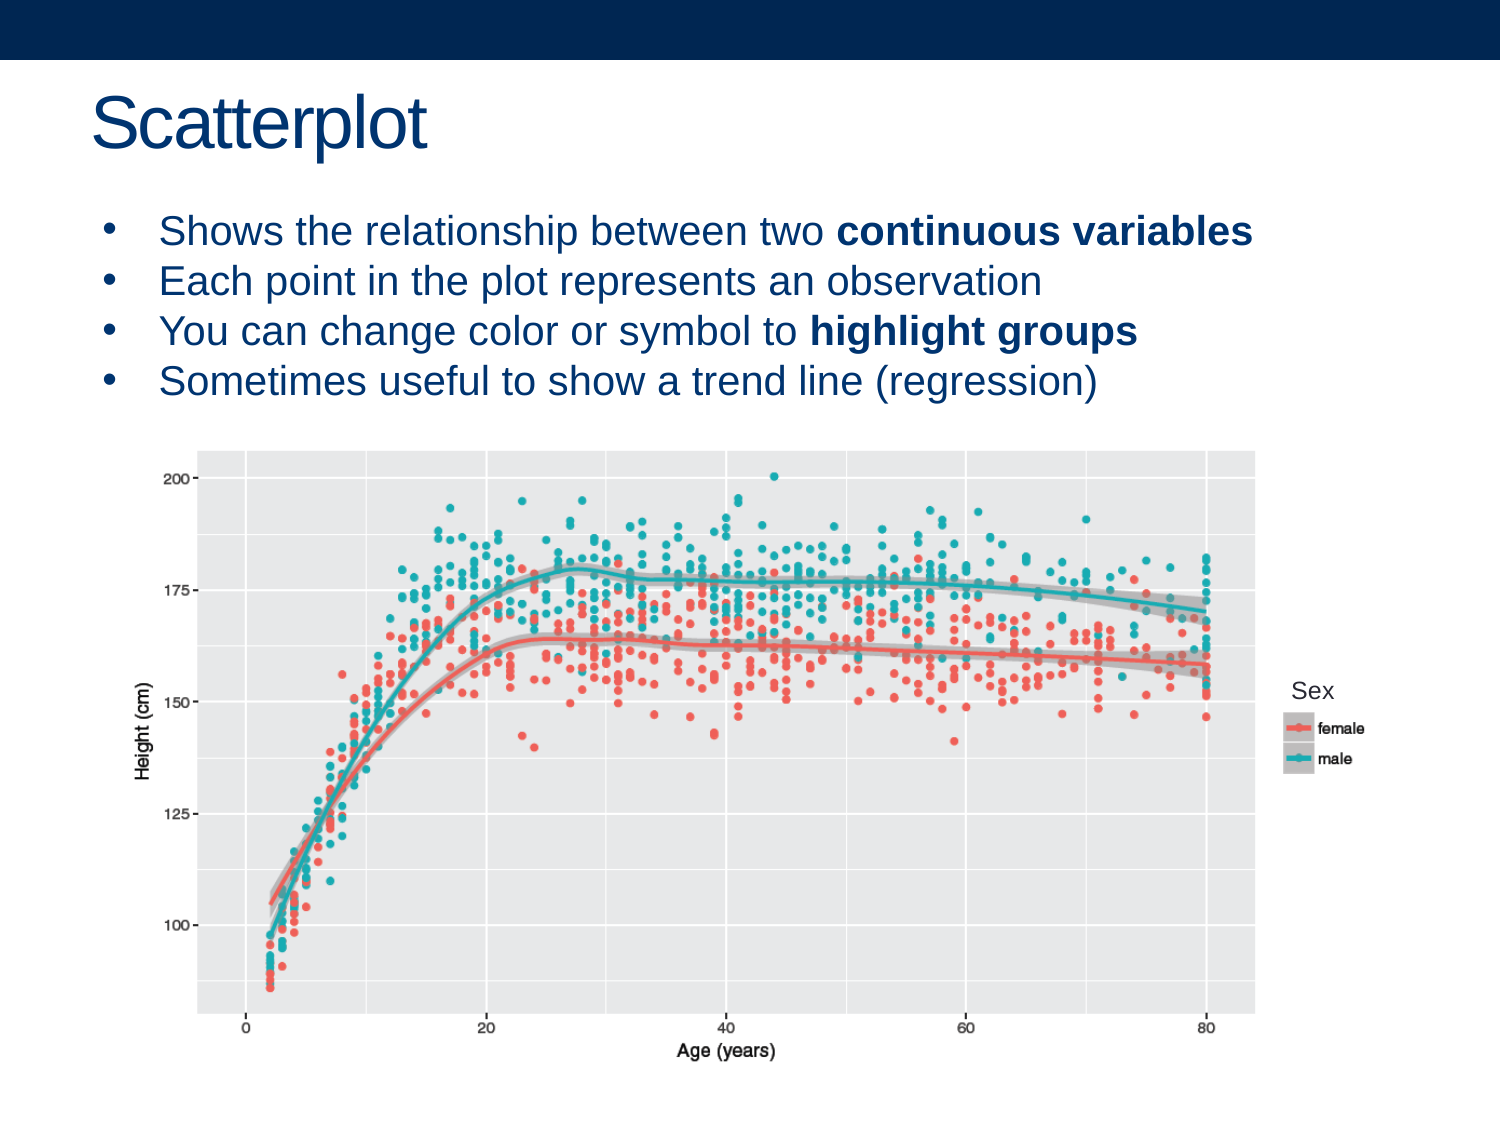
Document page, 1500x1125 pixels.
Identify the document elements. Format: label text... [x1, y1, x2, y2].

title Scatterplot [75, 37, 1425, 200]
picture [124, 439, 1376, 1071]
text_box Shows the relationship between two continuous variables Each point in the plot represents an observation You can change color or symbol to highlight groups Sometimes useful to show a trend line (regression) [87, 196, 1325, 412]
